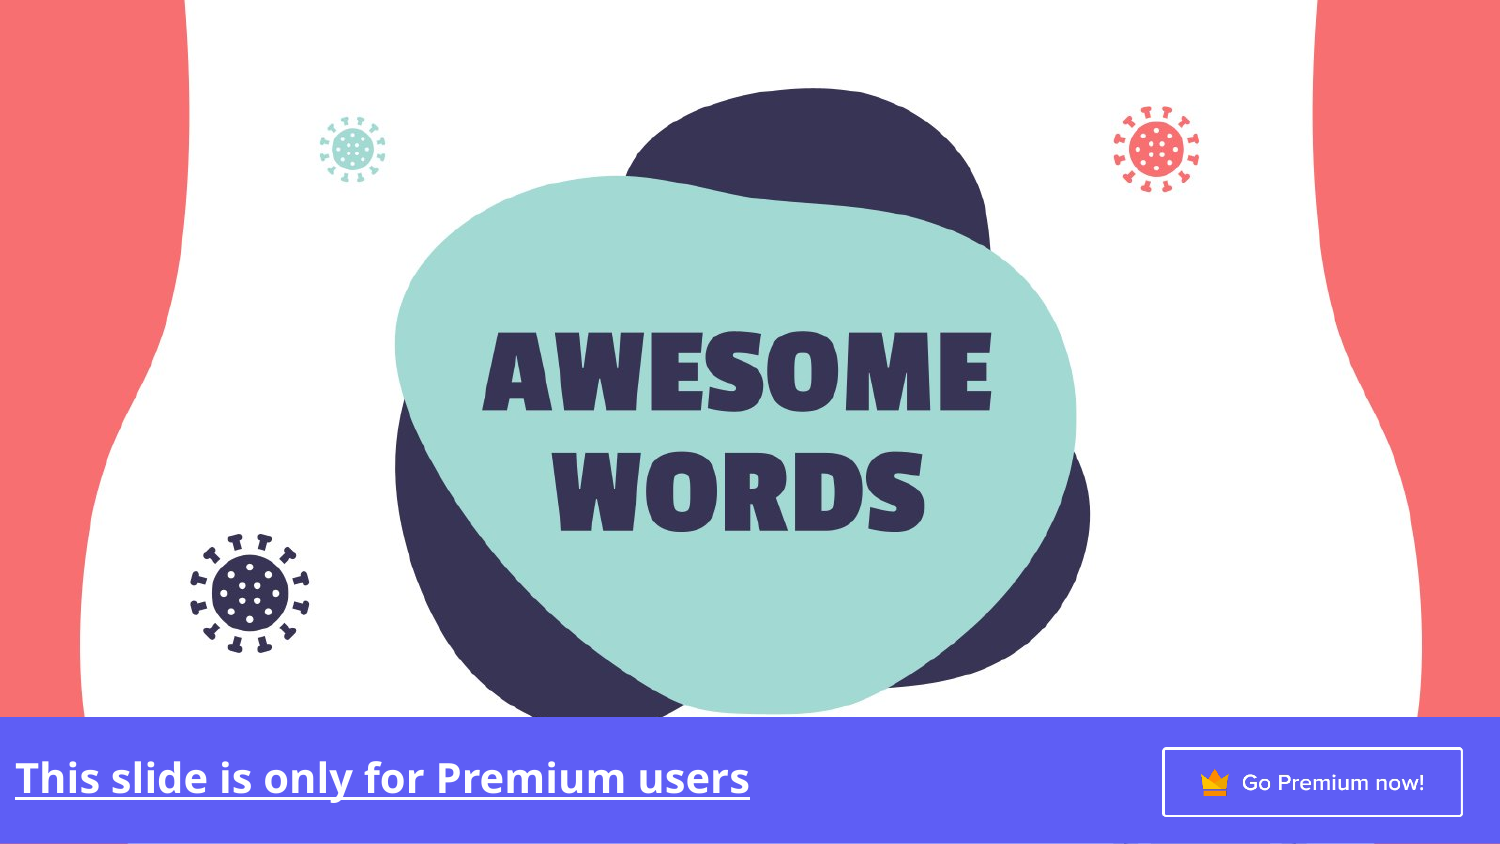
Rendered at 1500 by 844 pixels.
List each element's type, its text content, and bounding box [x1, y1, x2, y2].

picture [0, 0, 1500, 717]
picture [1162, 747, 1463, 817]
text_box This slide is only for Premium users [0, 717, 1500, 844]
